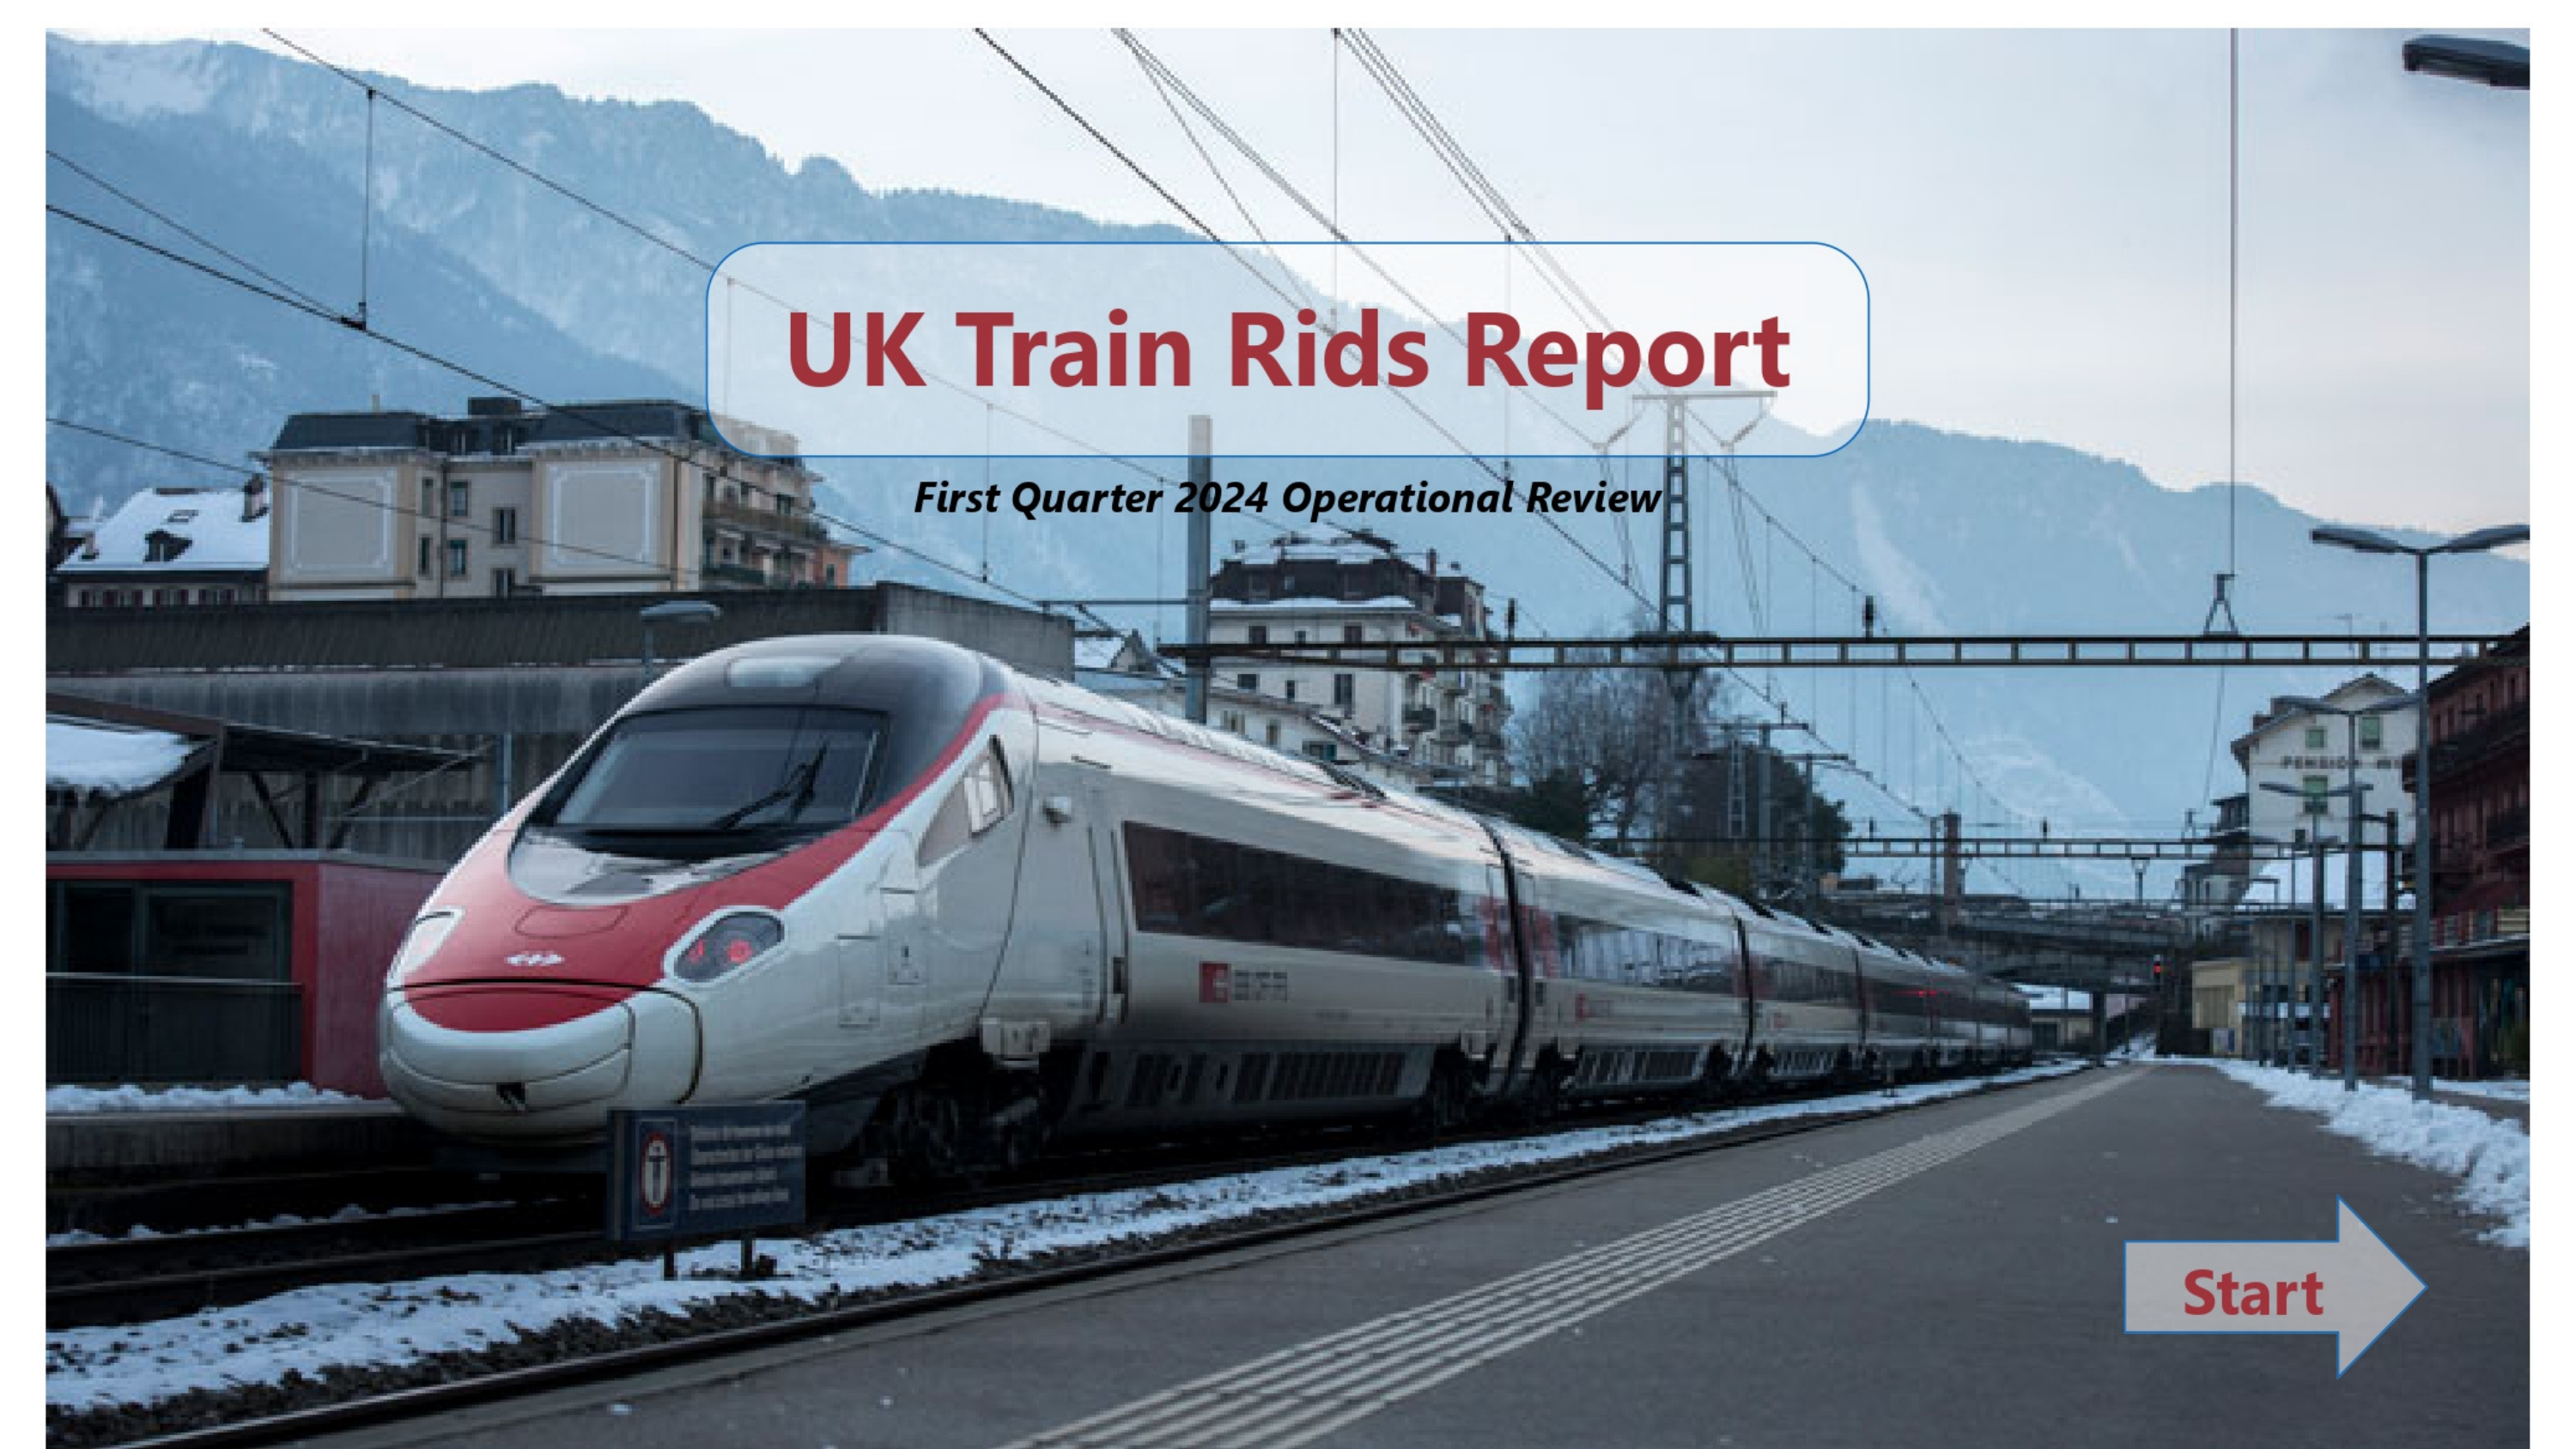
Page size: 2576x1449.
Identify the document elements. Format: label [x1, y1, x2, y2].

text_box [0, 2, 2576, 1449]
